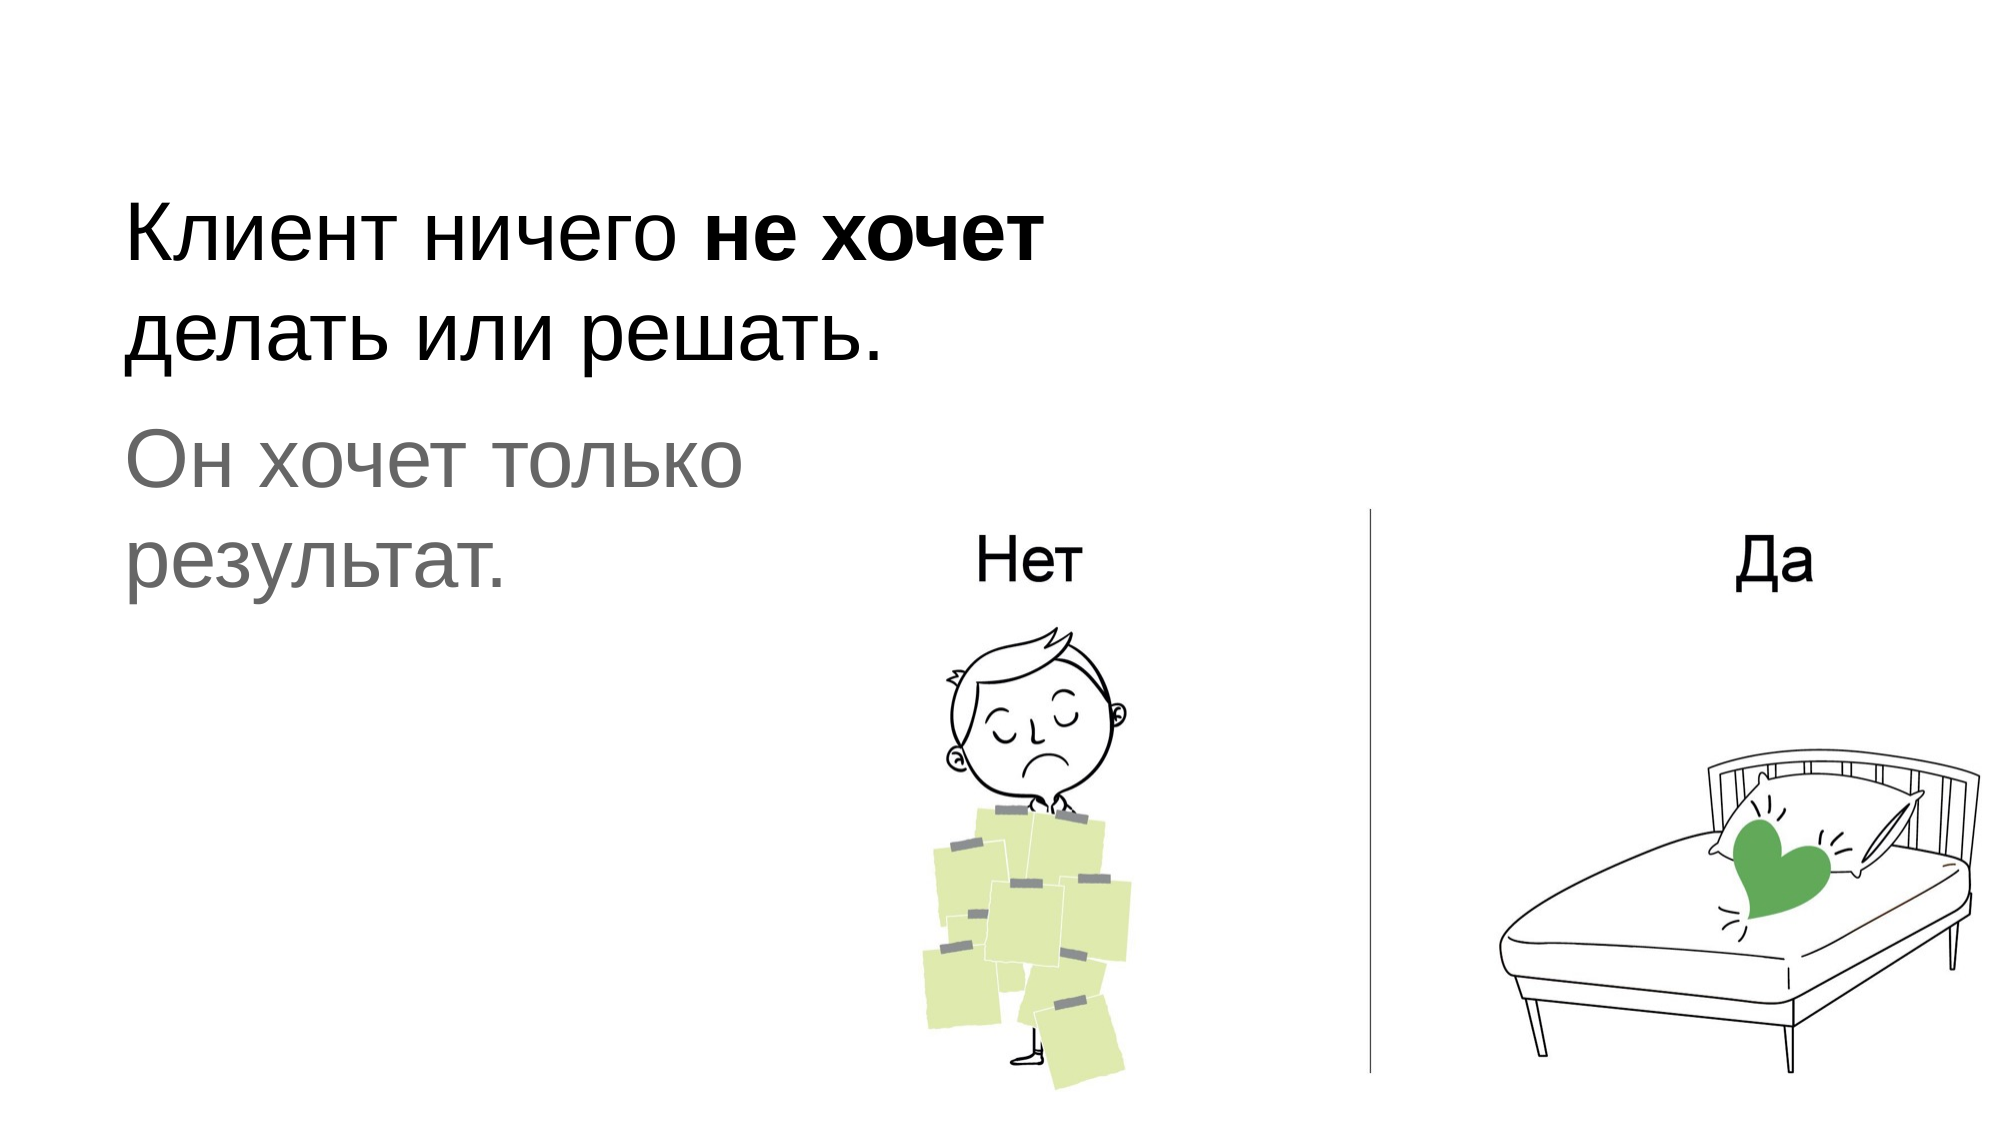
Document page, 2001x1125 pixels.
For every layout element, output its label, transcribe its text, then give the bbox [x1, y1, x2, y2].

picture [917, 507, 1982, 1092]
text_box Клиент ничего не хочет делать или решать. Он хочет только результат. [122, 147, 1069, 605]
